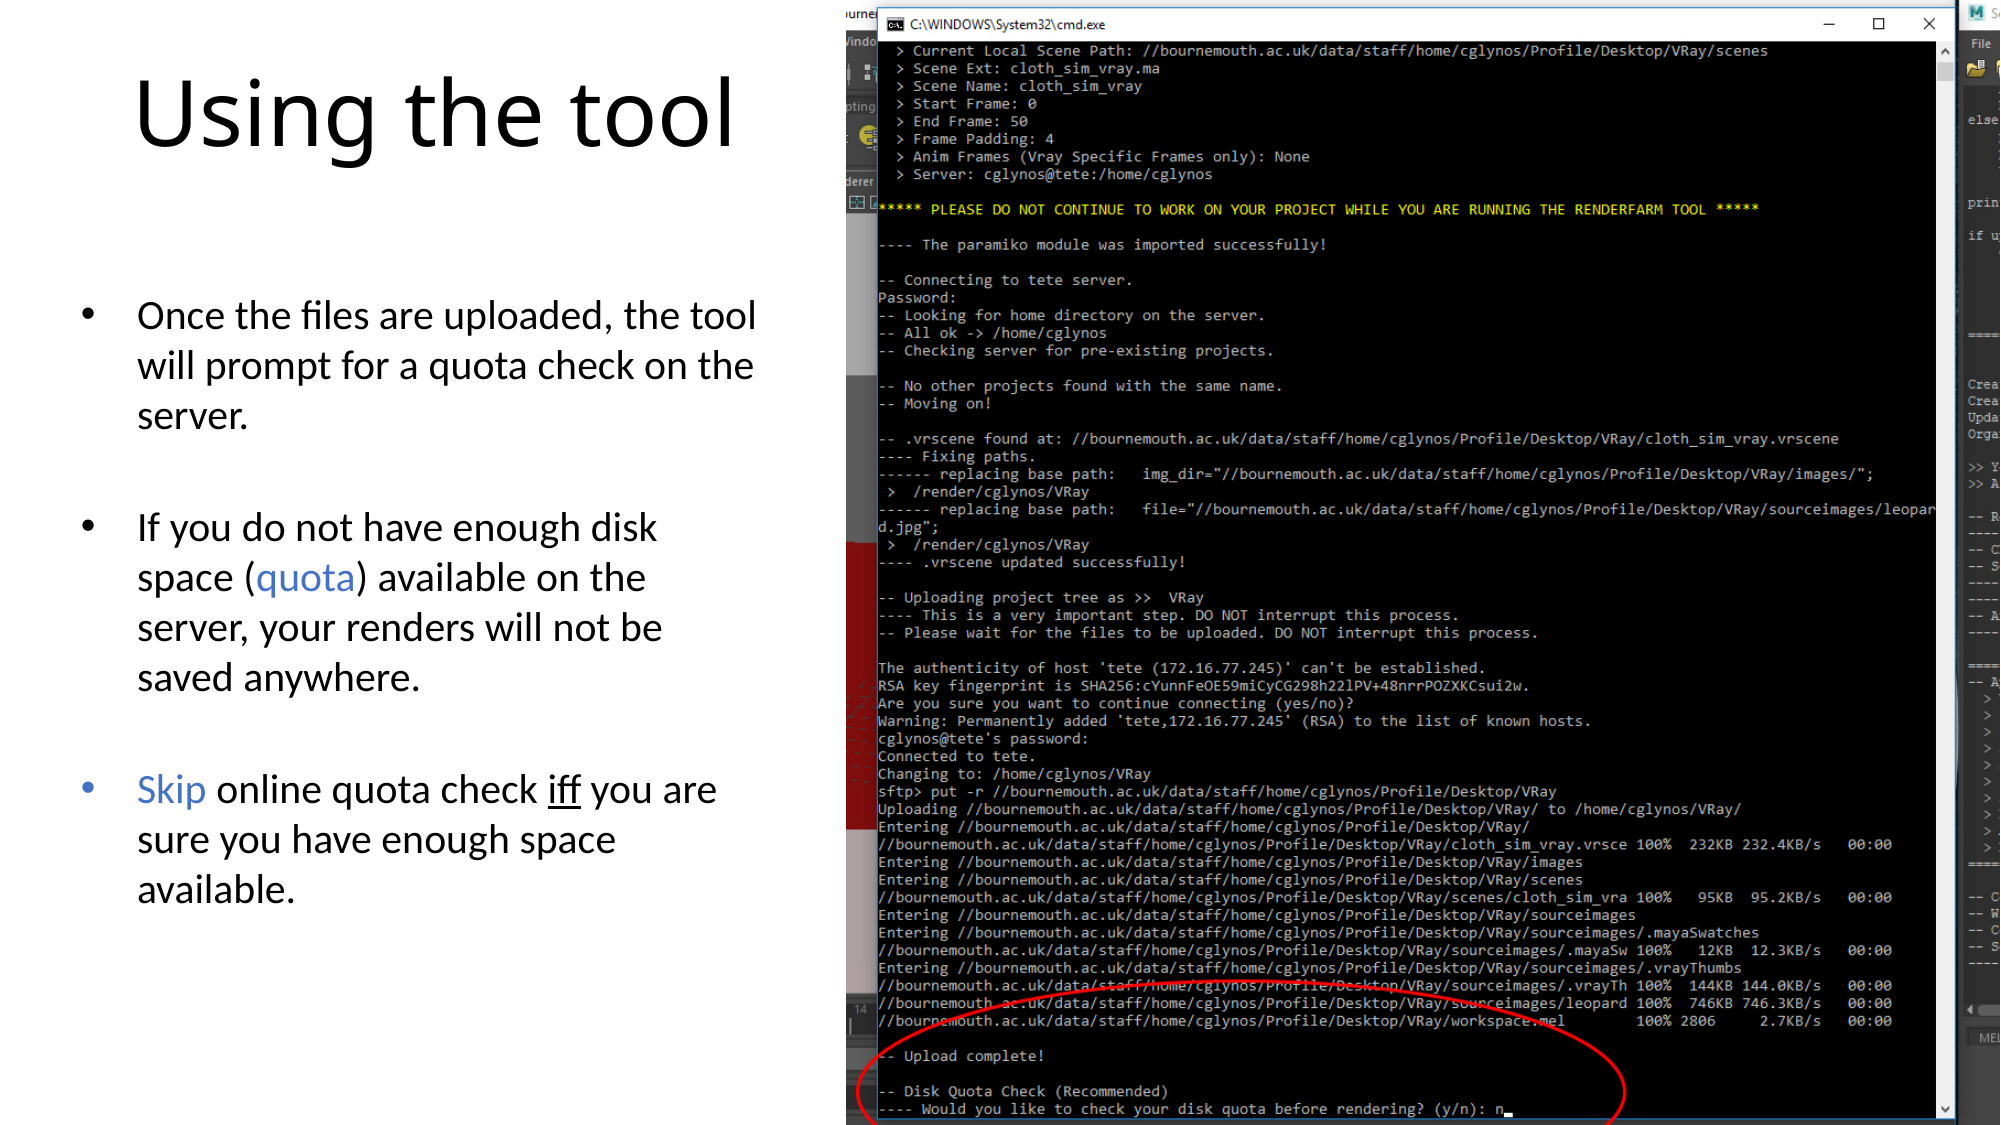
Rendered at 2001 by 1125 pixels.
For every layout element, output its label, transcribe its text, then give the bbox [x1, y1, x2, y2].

text_box Using the tool [0, 0, 846, 234]
list Once the files are uploaded, the tool will prompt for a quota check on the server. If you do not have enough disk space (quota) available on the server, your renders will not be saved anywhere. Skip online quota check iff you are sure you have enough space available. [65, 280, 775, 1060]
picture [846, 0, 2000, 1125]
